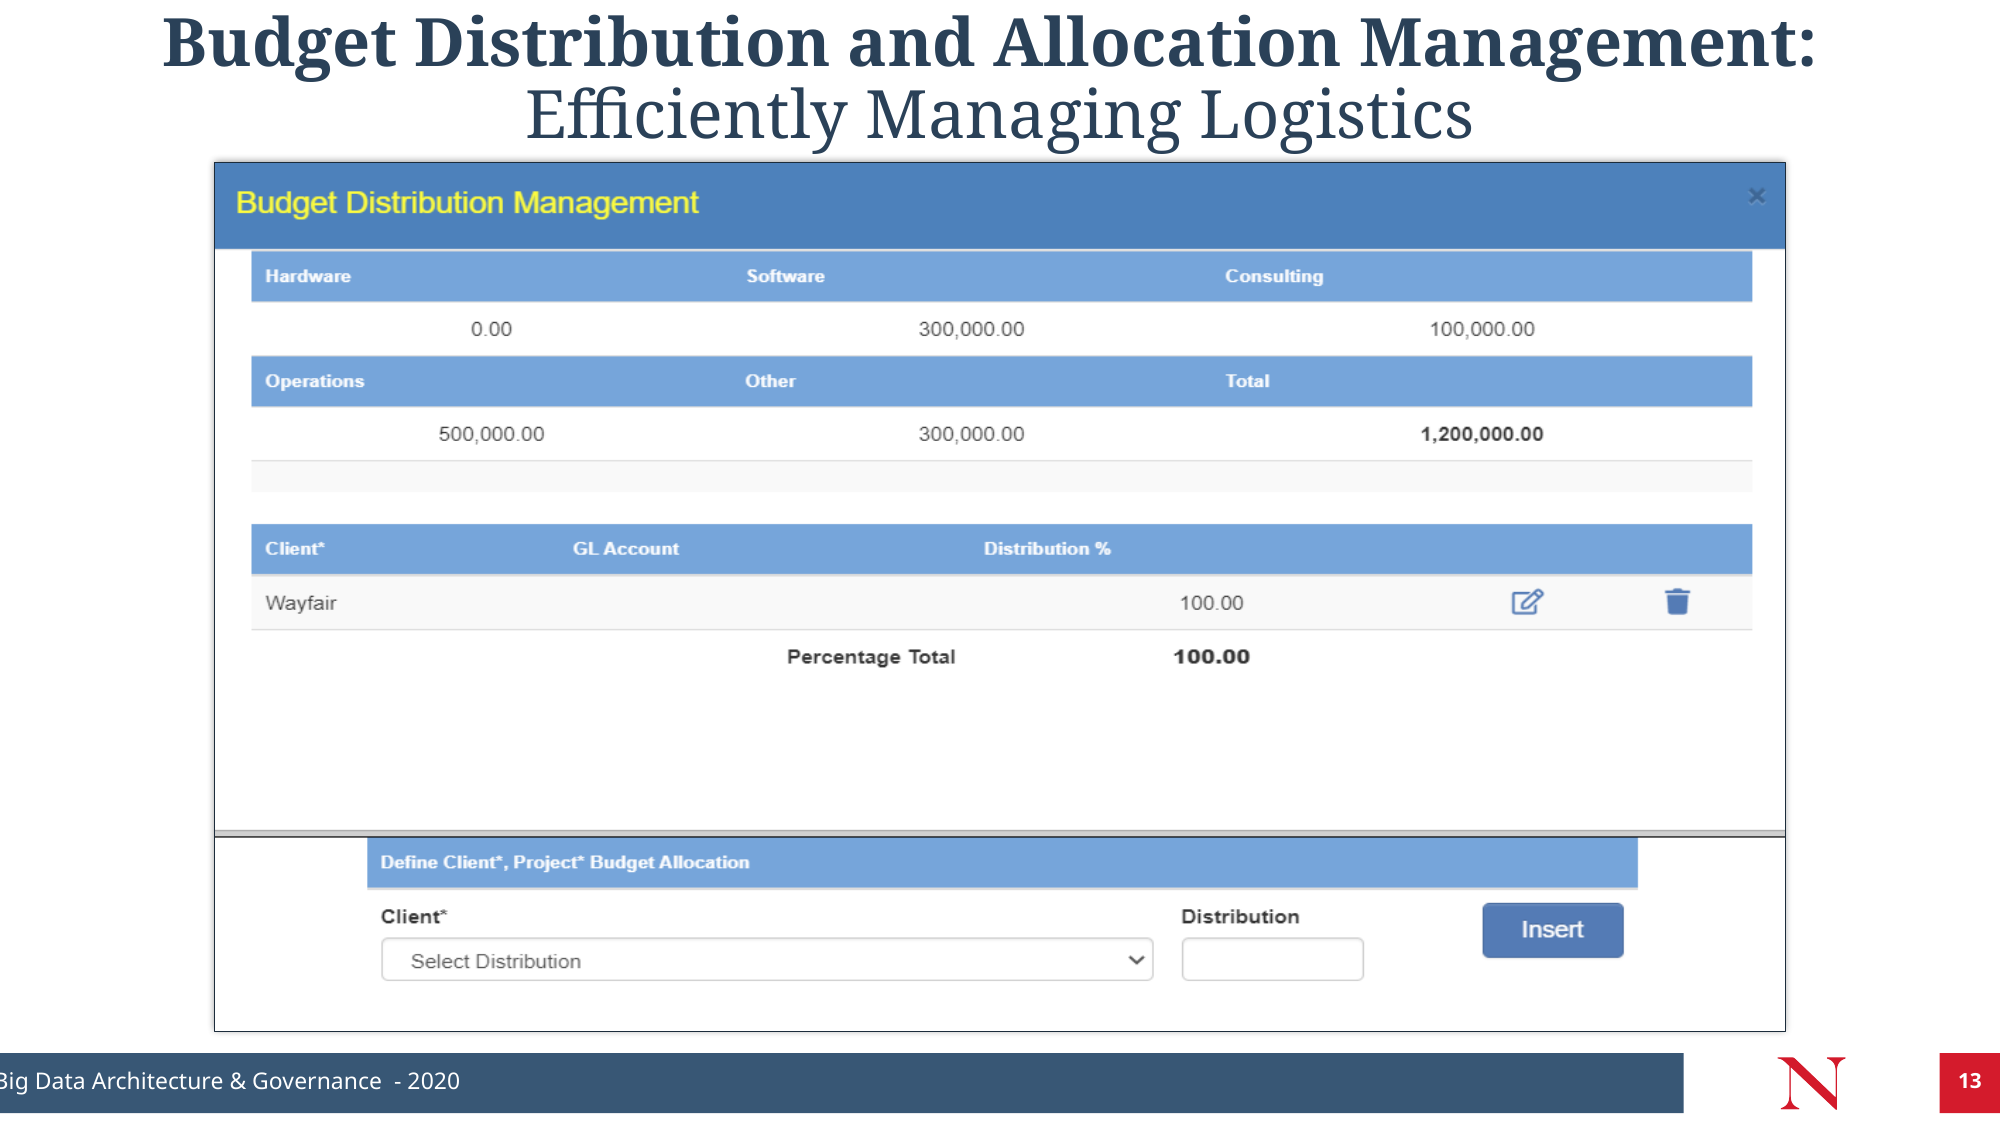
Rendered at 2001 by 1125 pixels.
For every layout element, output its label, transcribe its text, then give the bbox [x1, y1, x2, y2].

picture [1766, 1038, 1857, 1125]
title Budget Distribution and Allocation Management: Efficiently Managing Logistics [0, 0, 2000, 163]
picture [215, 162, 1785, 1031]
